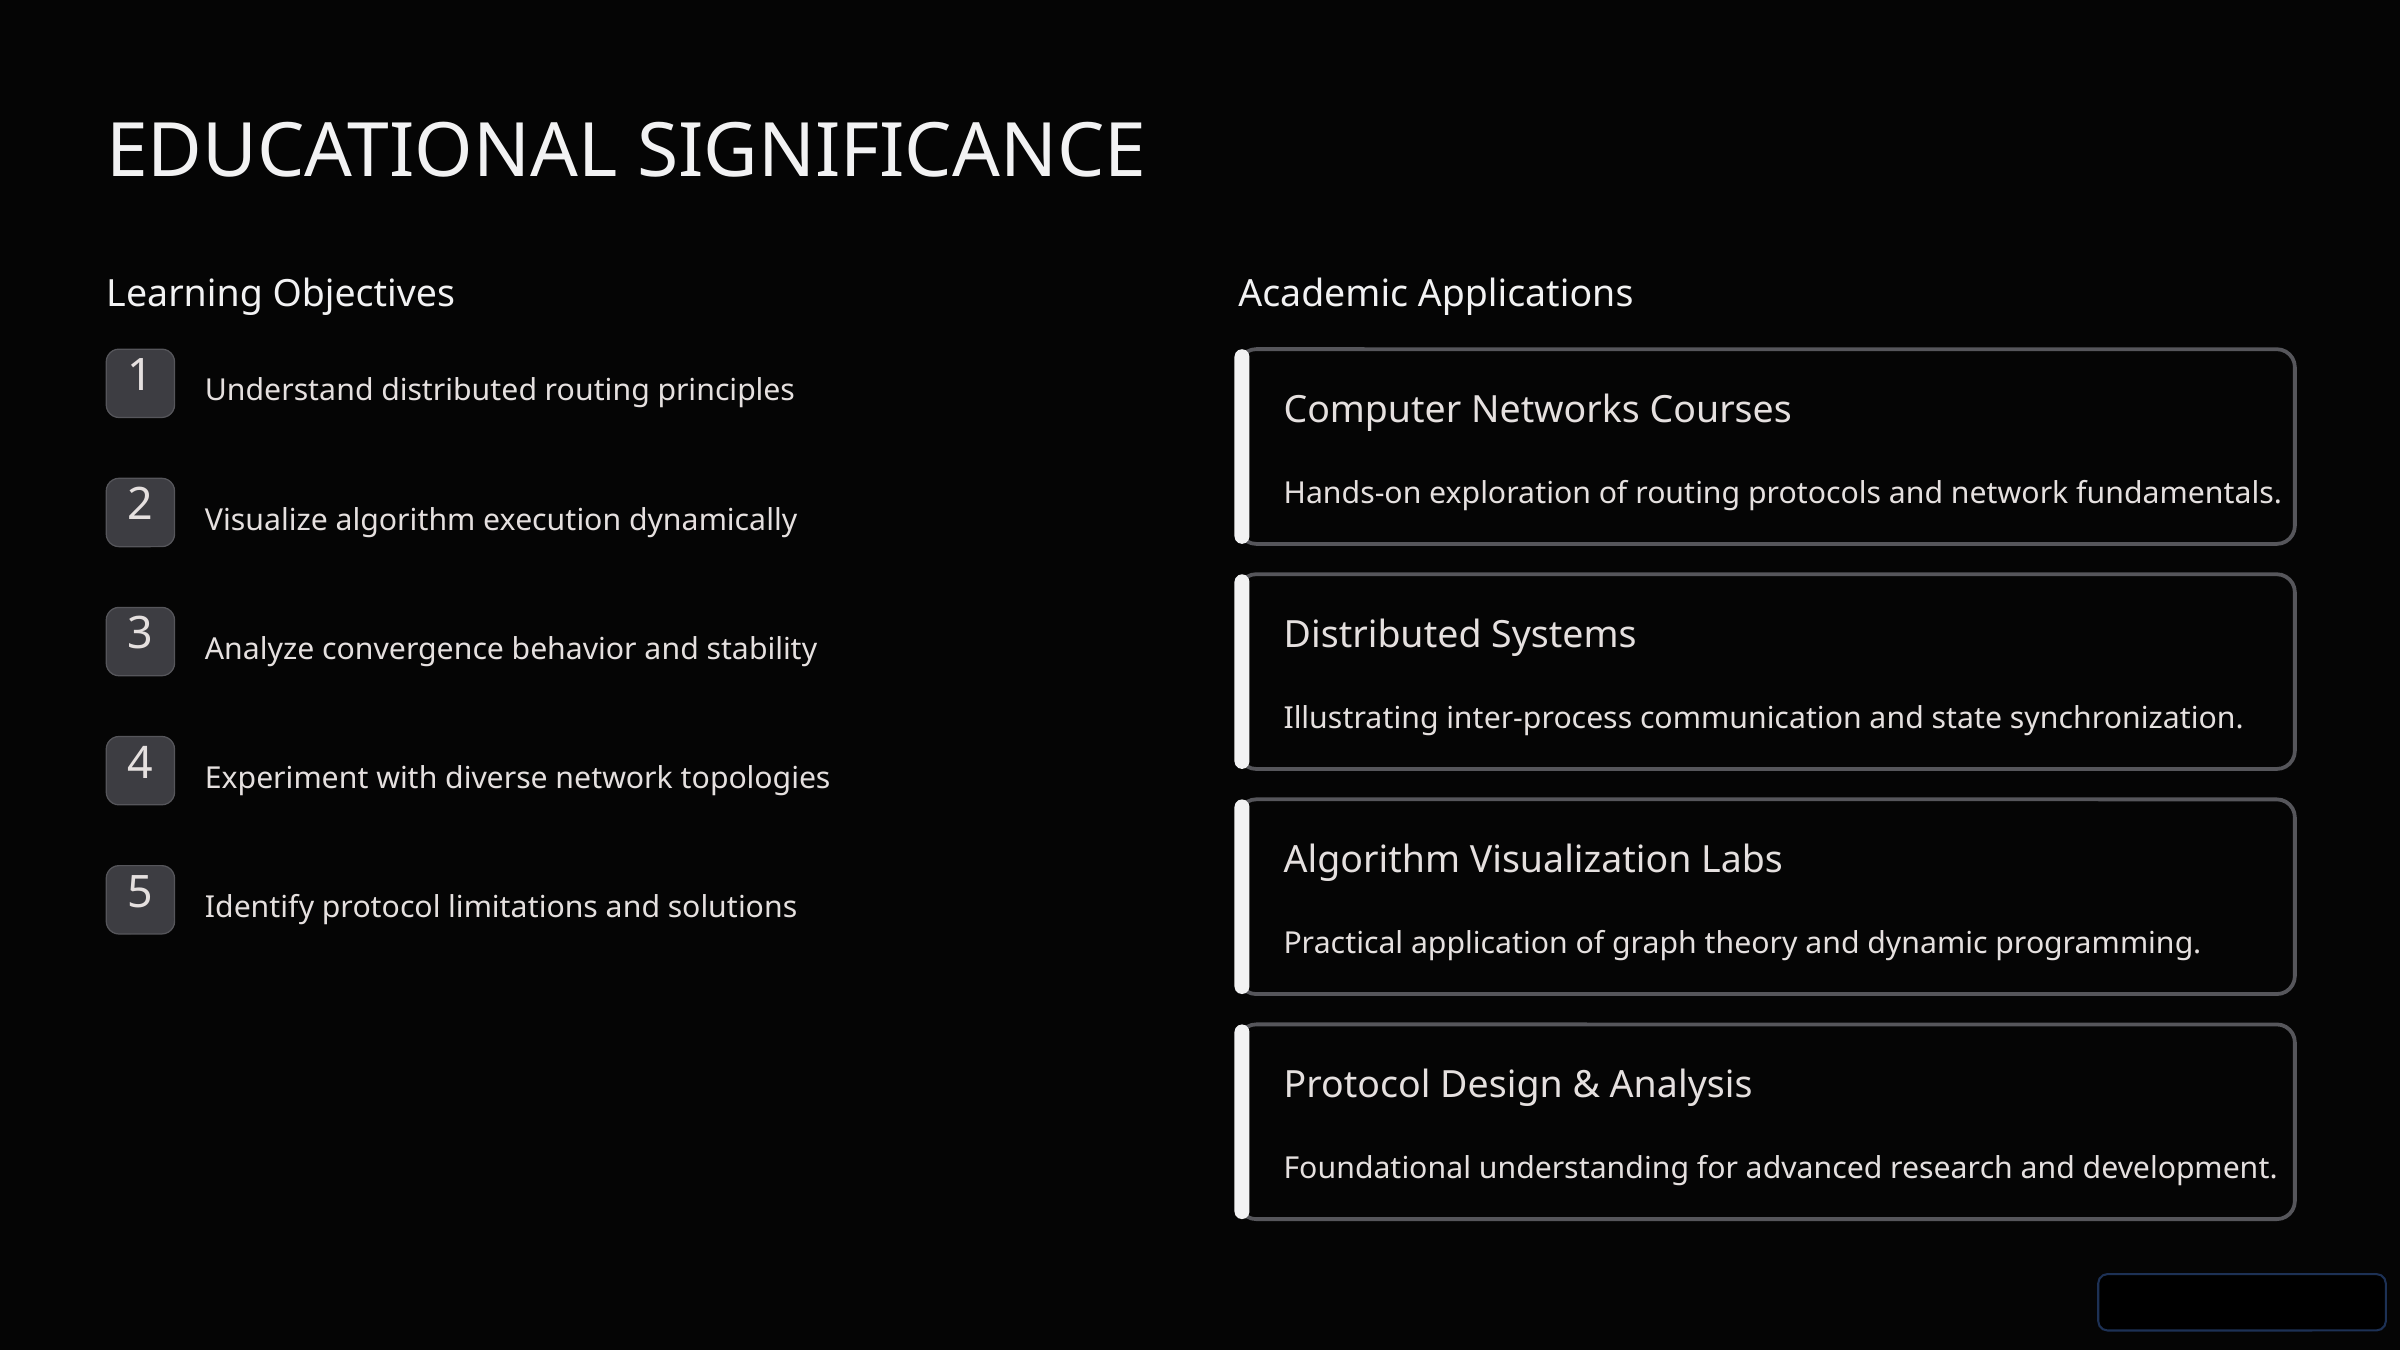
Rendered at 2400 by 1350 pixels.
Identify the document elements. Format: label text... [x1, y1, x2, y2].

text_box [1248, 349, 2295, 544]
text_box [106, 736, 175, 805]
text_box [1247, 1024, 2295, 1220]
text_box [1234, 574, 1250, 769]
text_box [1248, 574, 2295, 769]
text_box [2097, 1273, 2387, 1332]
text_box [1248, 799, 2295, 995]
text_box Visualize algorithm execution dynamically [204, 488, 1163, 537]
text_box [106, 478, 175, 547]
picture [2106, 1271, 2389, 1339]
text_box Academic Applications [1238, 267, 1675, 315]
text_box EDUCATIONAL SIGNIFICANCE [106, 96, 1129, 192]
text_box Protocol Design & Analysis [1283, 1058, 1776, 1106]
text_box [1234, 799, 1250, 995]
text_box Algorithm Visualization Labs [1283, 833, 1807, 881]
text_box Distributed Systems [1283, 608, 1664, 656]
text_box Understand distributed routing principles [204, 359, 1163, 408]
text_box 3 [117, 613, 164, 670]
text_box Foundational understanding for advanced research and development. [1283, 1136, 2261, 1185]
text_box Identify protocol limitations and solutions [204, 875, 1163, 925]
text_box 5 [117, 871, 164, 929]
text_box 1 [117, 354, 164, 412]
text_box Hands-on exploration of routing protocols and network fundamentals. [1283, 461, 2261, 510]
text_box 4 [117, 742, 164, 800]
text_box Practical application of graph theory and dynamic programming. [1283, 911, 2261, 960]
text_box [106, 865, 175, 935]
text_box [106, 607, 175, 676]
text_box Computer Networks Courses [1283, 383, 1821, 431]
text_box [1234, 1024, 1250, 1220]
text_box Analyze convergence behavior and stability [204, 617, 1163, 666]
text_box Learning Objectives [106, 267, 487, 315]
text_box [106, 349, 175, 418]
text_box 2 [117, 483, 164, 541]
text_box [1234, 349, 1250, 544]
text_box Illustrating inter-process communication and state synchronization. [1283, 686, 2261, 735]
text_box Experiment with diverse network topologies [204, 746, 1163, 795]
